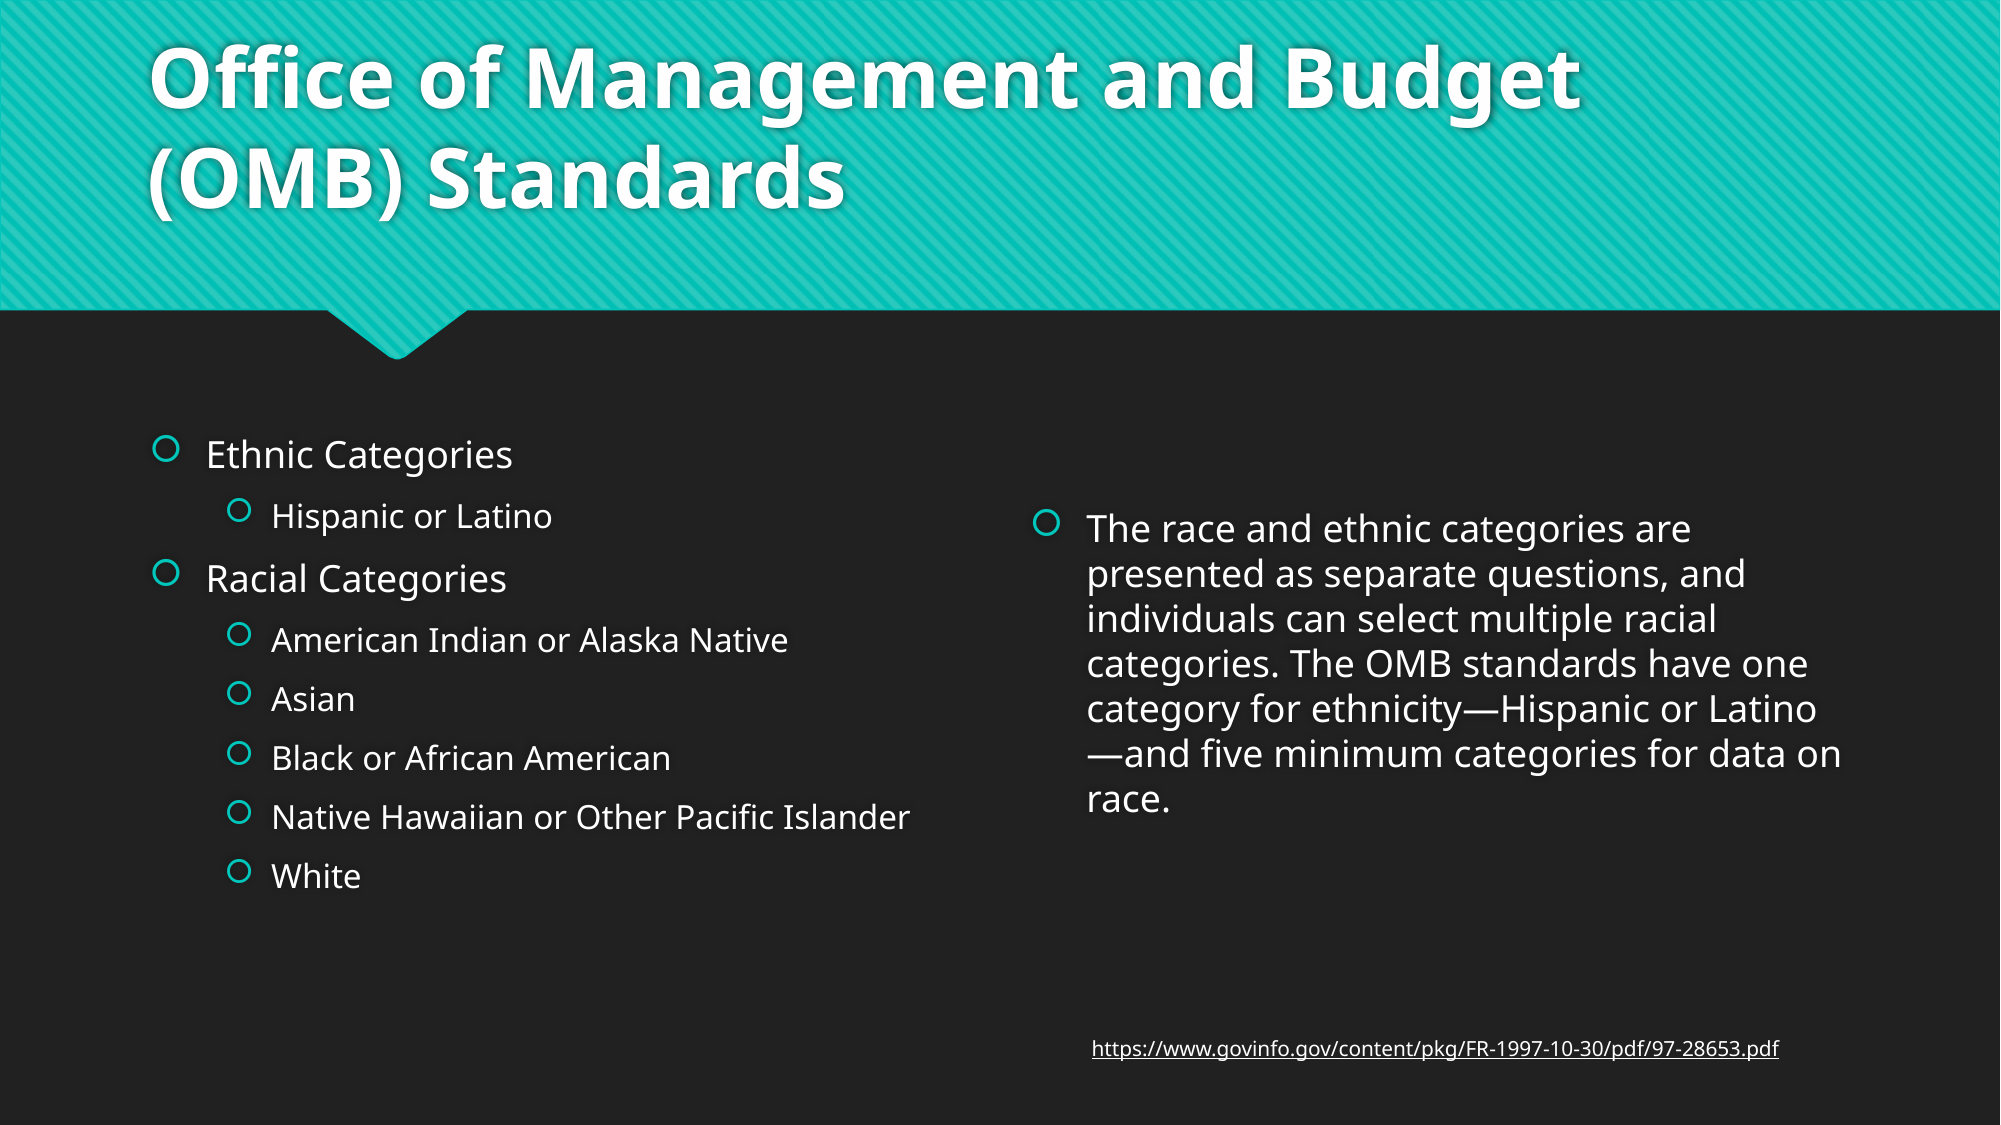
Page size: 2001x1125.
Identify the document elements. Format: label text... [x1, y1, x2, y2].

title Office of Management and Budget (OMB) Standards [132, 73, 1868, 233]
list The race and ethnic categories are presented as separate questions, and individuals can select multiple racial categories. The OMB standards have one category for ethnicity—Hispanic or Latino—and five minimum categories for data on race. [1014, 364, 1868, 962]
text_box https://www.govinfo.gov/content/pkg/FR-1997-10-30/pdf/97-28653.pdf [1076, 1027, 1867, 1071]
list Ethnic Categories Hispanic or Latino Racial Categories American Indian or Alaska Native Asian Black or African American Native Hawaiian or Other Pacific Islander White [134, 364, 985, 962]
